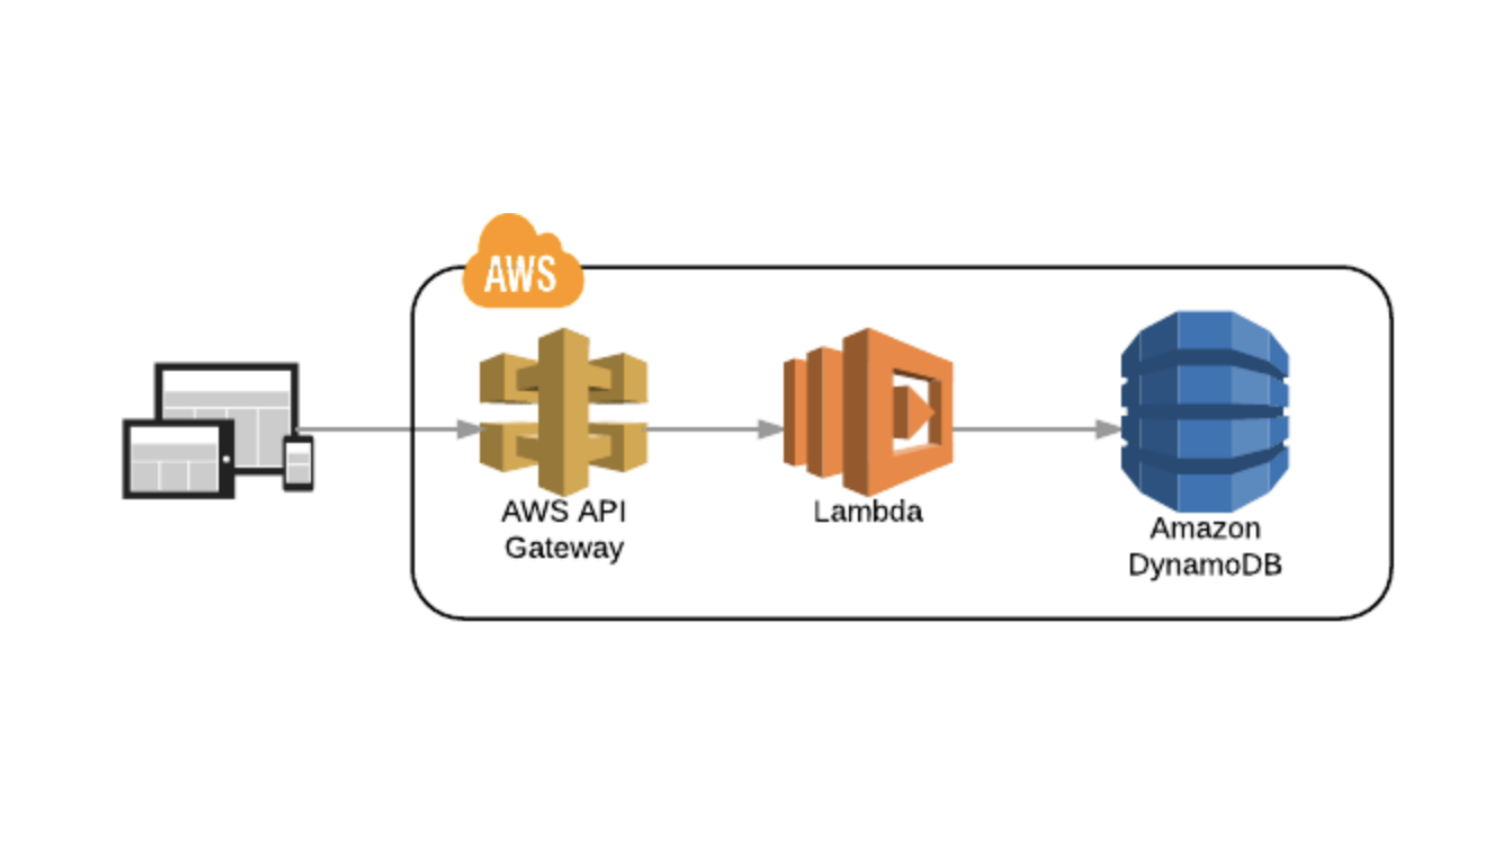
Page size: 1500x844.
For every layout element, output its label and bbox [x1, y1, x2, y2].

picture [76, 213, 1423, 631]
